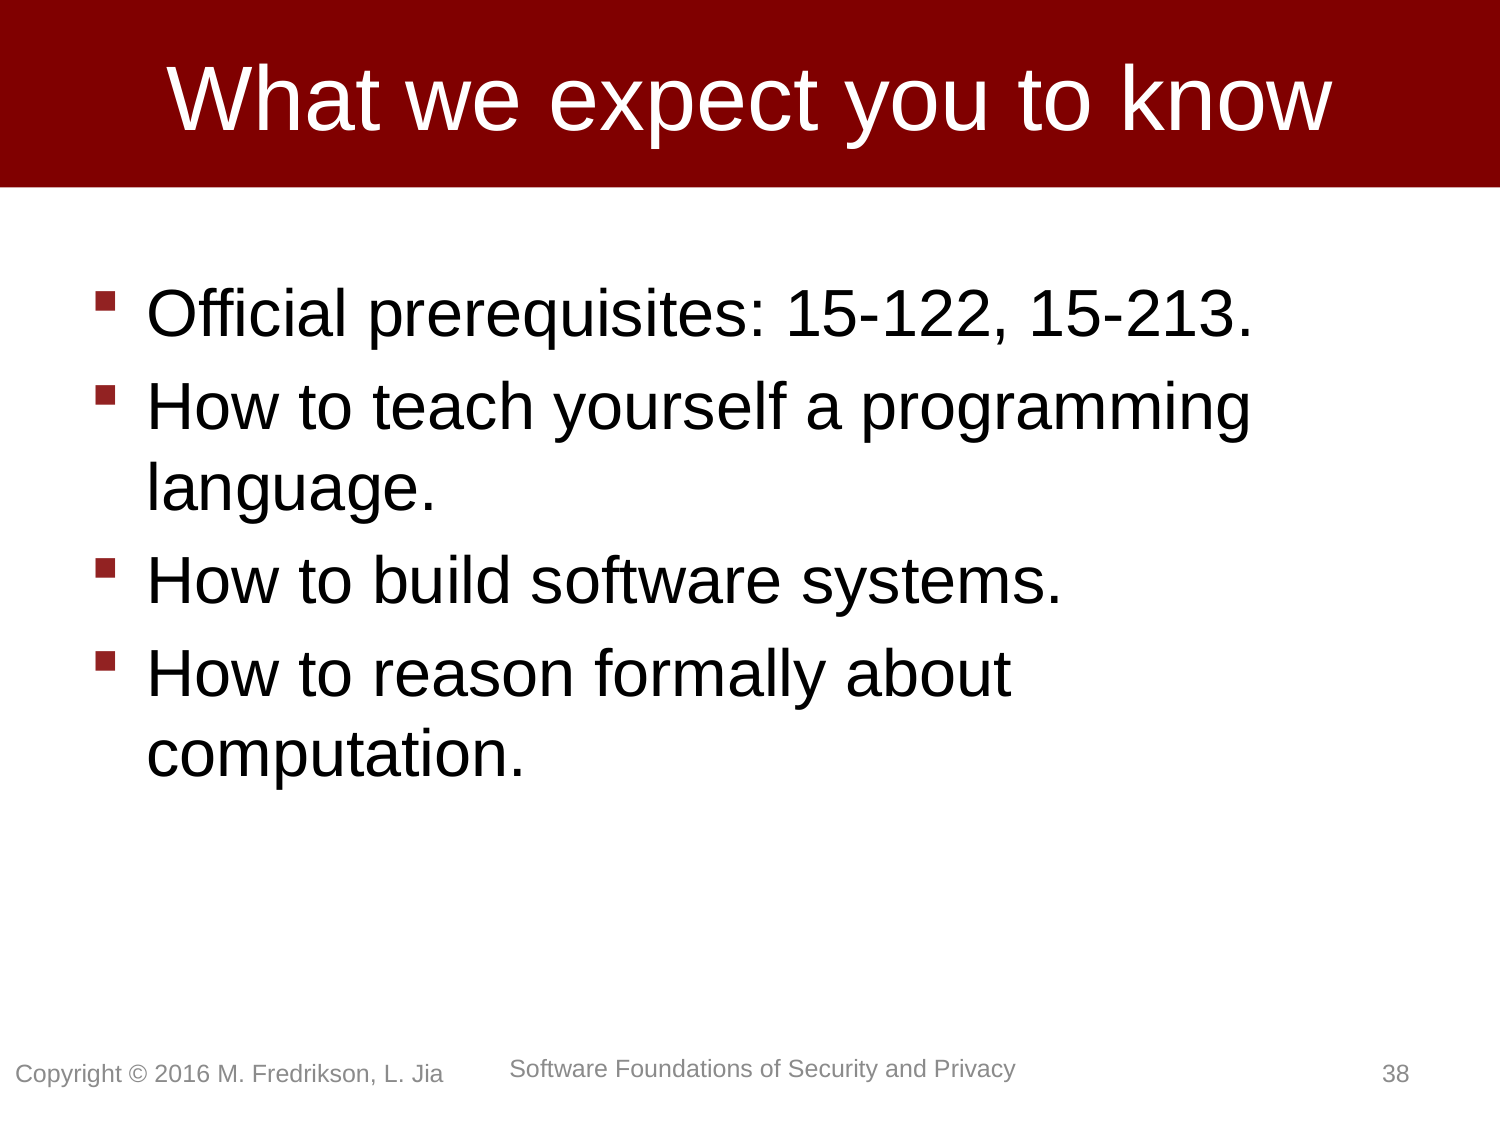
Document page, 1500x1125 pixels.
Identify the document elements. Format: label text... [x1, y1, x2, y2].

slide_number 37 [1074, 1042, 1425, 1103]
list Official prerequisites: 15-122, 15-213. How to teach yourself a programming language. How to build software systems. How to reason formally about computation. [75, 262, 1425, 1005]
title What we expect you to know [0, 0, 1500, 188]
footer Copyright © 2016 M. Fredrikson, L. Jia [0, 1042, 475, 1103]
